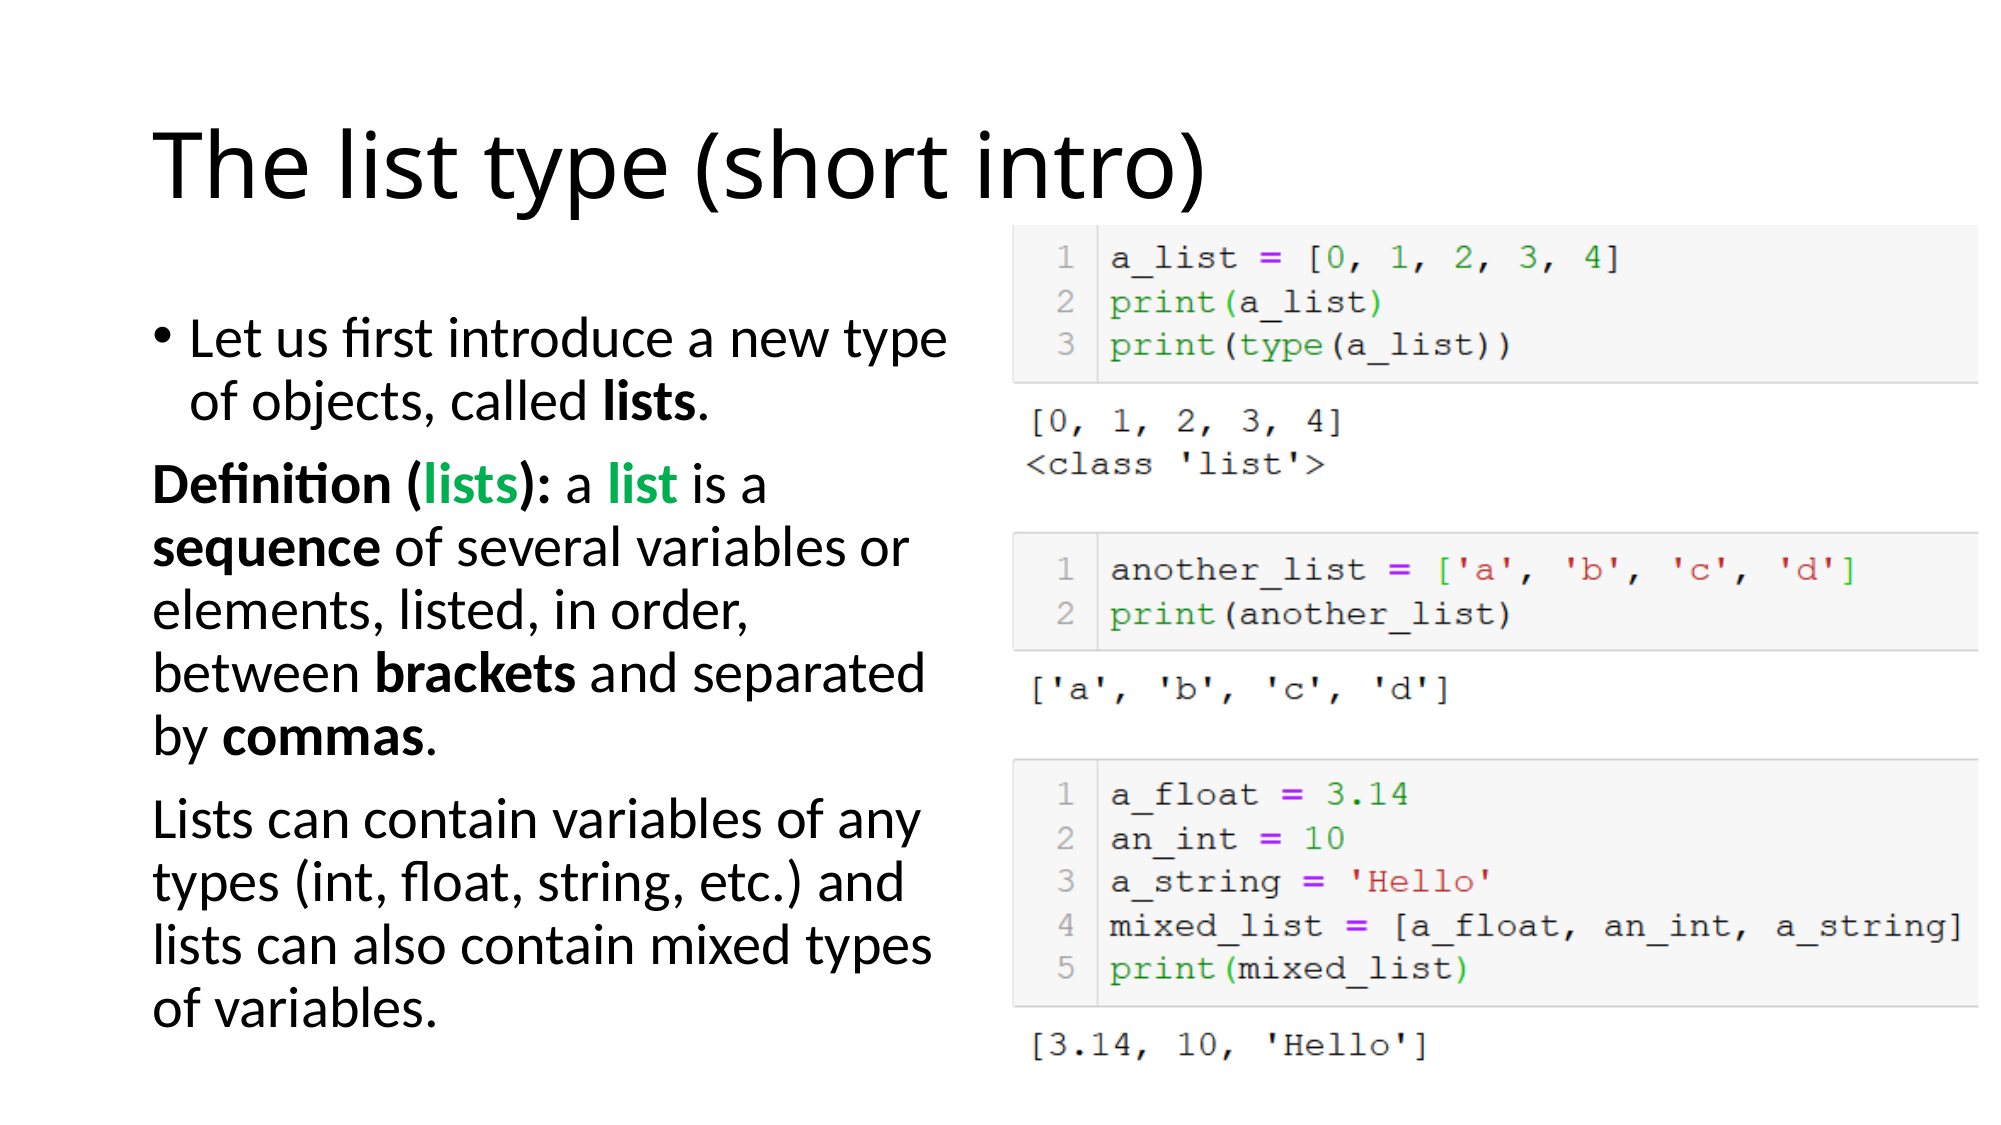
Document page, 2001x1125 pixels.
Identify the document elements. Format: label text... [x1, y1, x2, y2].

title The list type (short intro) [137, 59, 1863, 278]
picture [1012, 225, 1979, 1084]
list Let us first introduce a new type of objects, called lists. Definition (lists): a list is a sequence of several variables or elements, listed, in order, between brackets and separated by commas. Lists can contain variables of any types (int, float, string, etc.) and lists can also contain mixed types of variables. [137, 299, 988, 1111]
